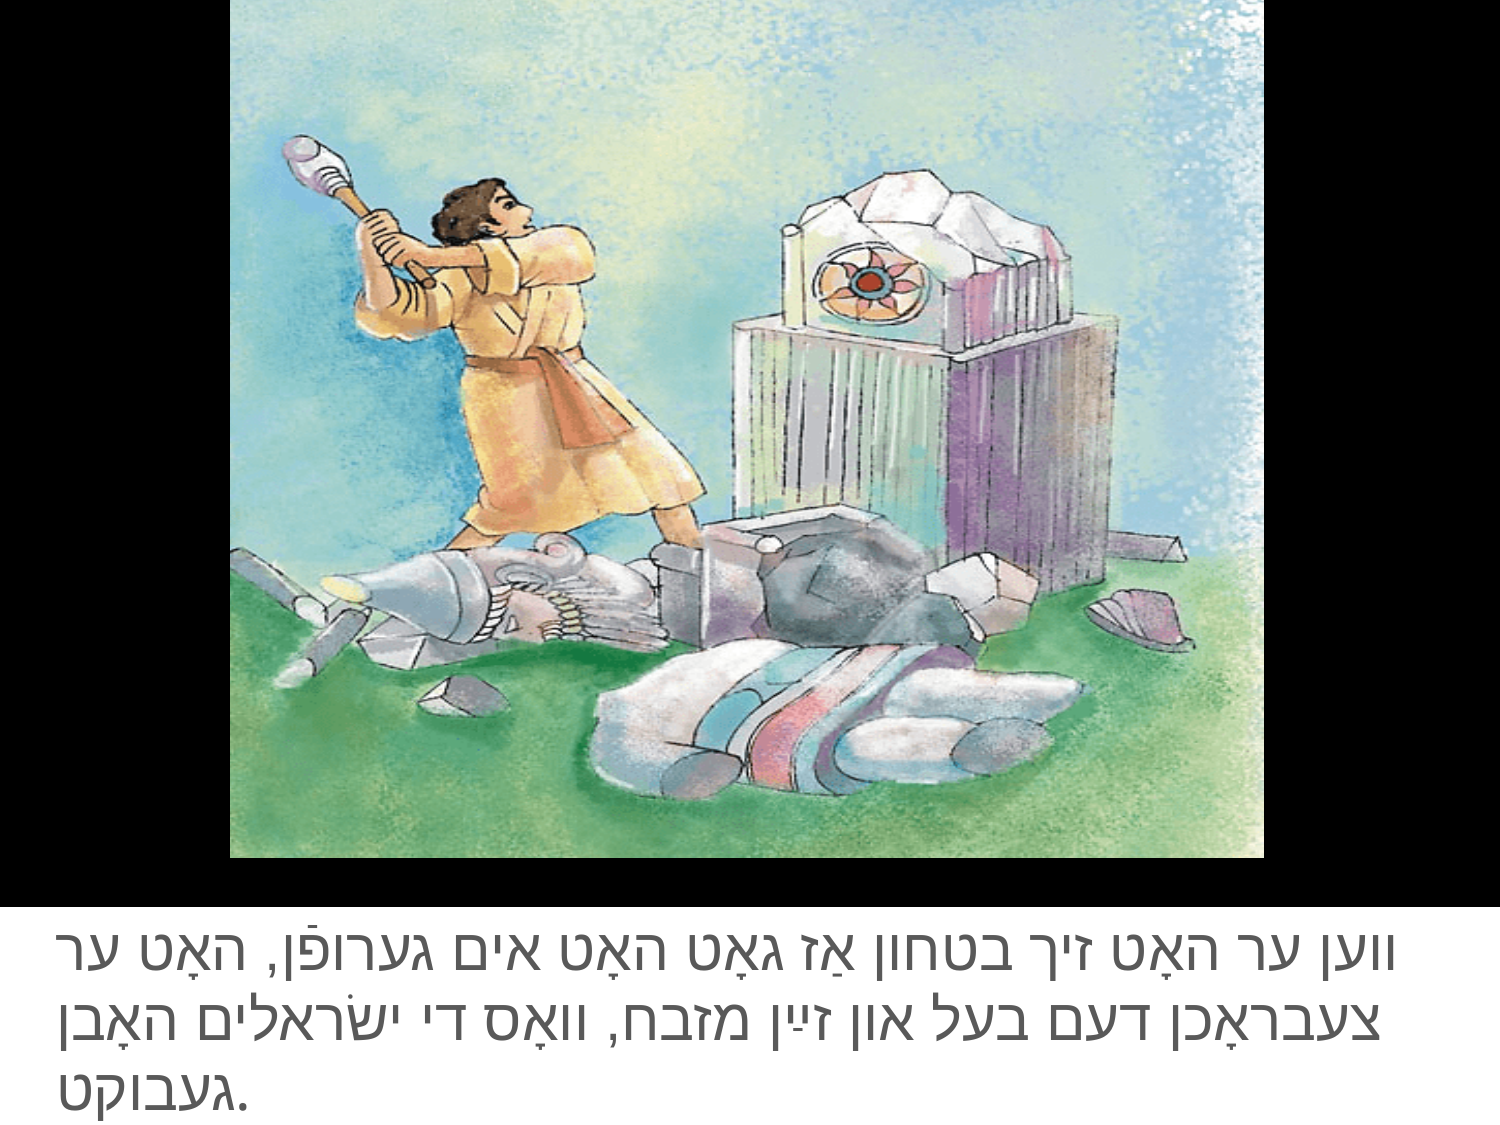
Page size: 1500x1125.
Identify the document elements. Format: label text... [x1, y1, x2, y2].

text_box ווען ער האָט זיך בטחון אַז גאָט האָט אים גערופֿן, האָט ער צעבראָכן דעם בעל און זײַן מזבח, וואָס די ישׂראלים האָבן געבוקט. [41, 905, 1500, 1125]
picture [230, 0, 1265, 858]
text_box [0, 0, 1500, 907]
